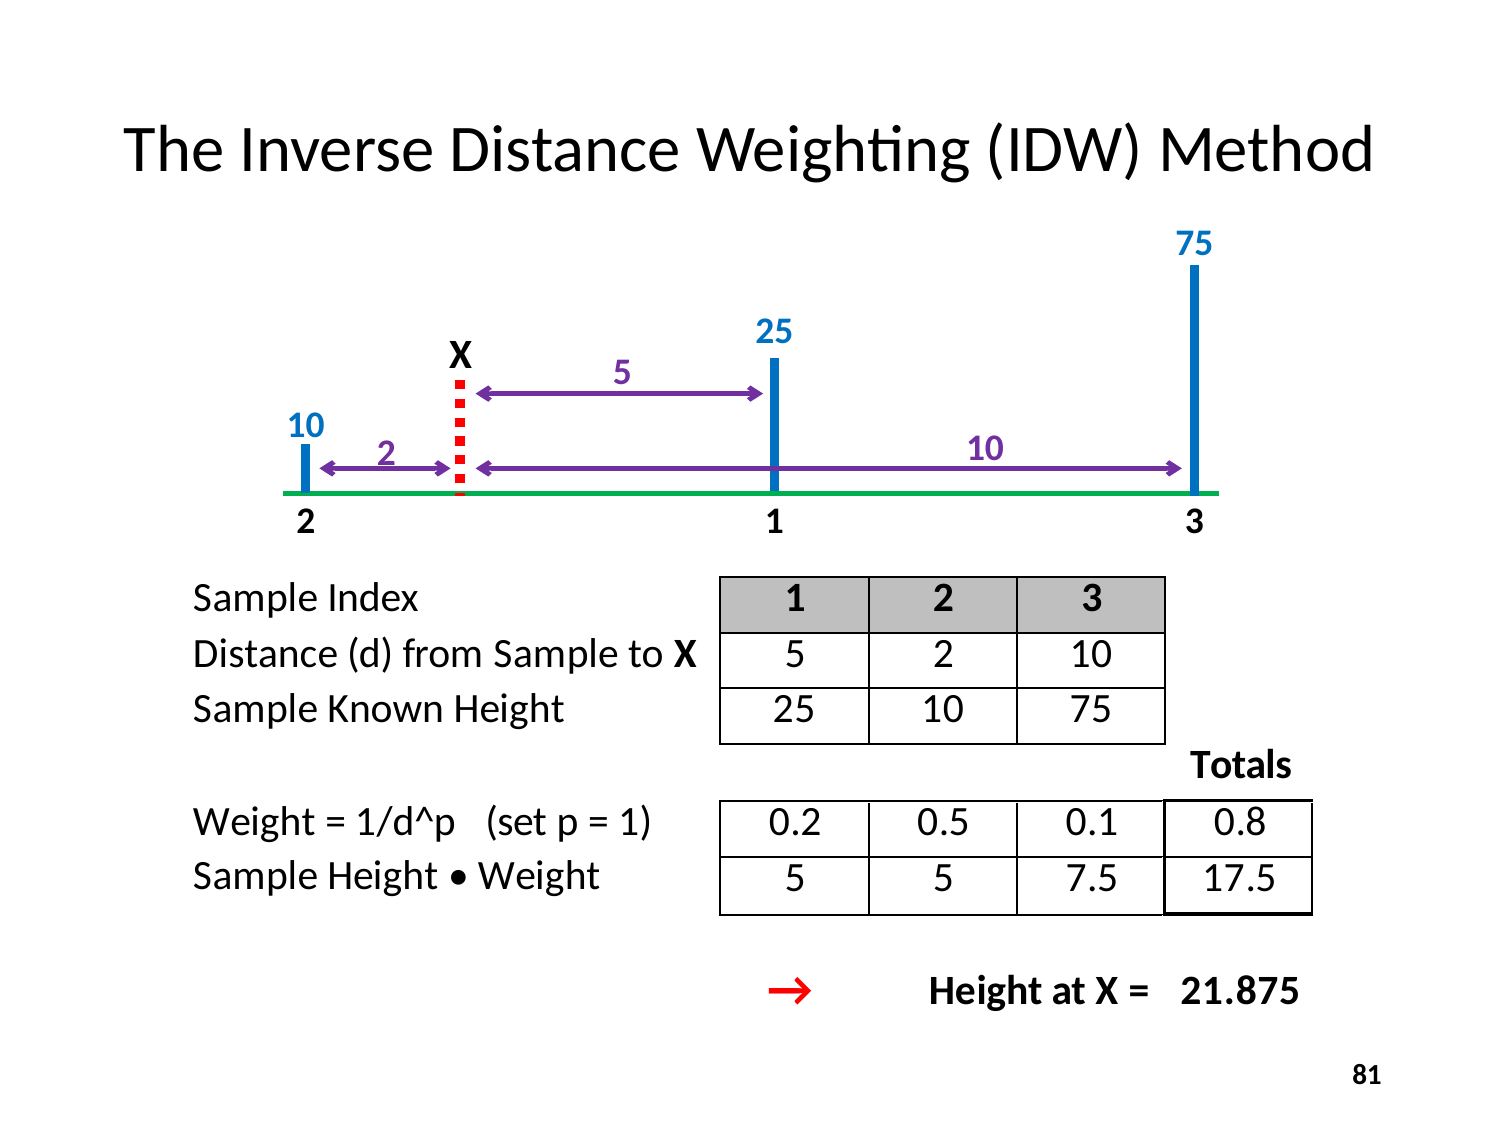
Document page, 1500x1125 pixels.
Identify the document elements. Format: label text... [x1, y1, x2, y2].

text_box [267, 210, 1233, 496]
text_box 2 [267, 496, 344, 536]
picture [185, 536, 1315, 1027]
text_box 3 [1156, 496, 1233, 536]
text_box 1 [736, 496, 813, 536]
slide_number 81 [1059, 1042, 1397, 1103]
title The Inverse Distance Weighting (IDW) Method [103, 59, 1397, 241]
